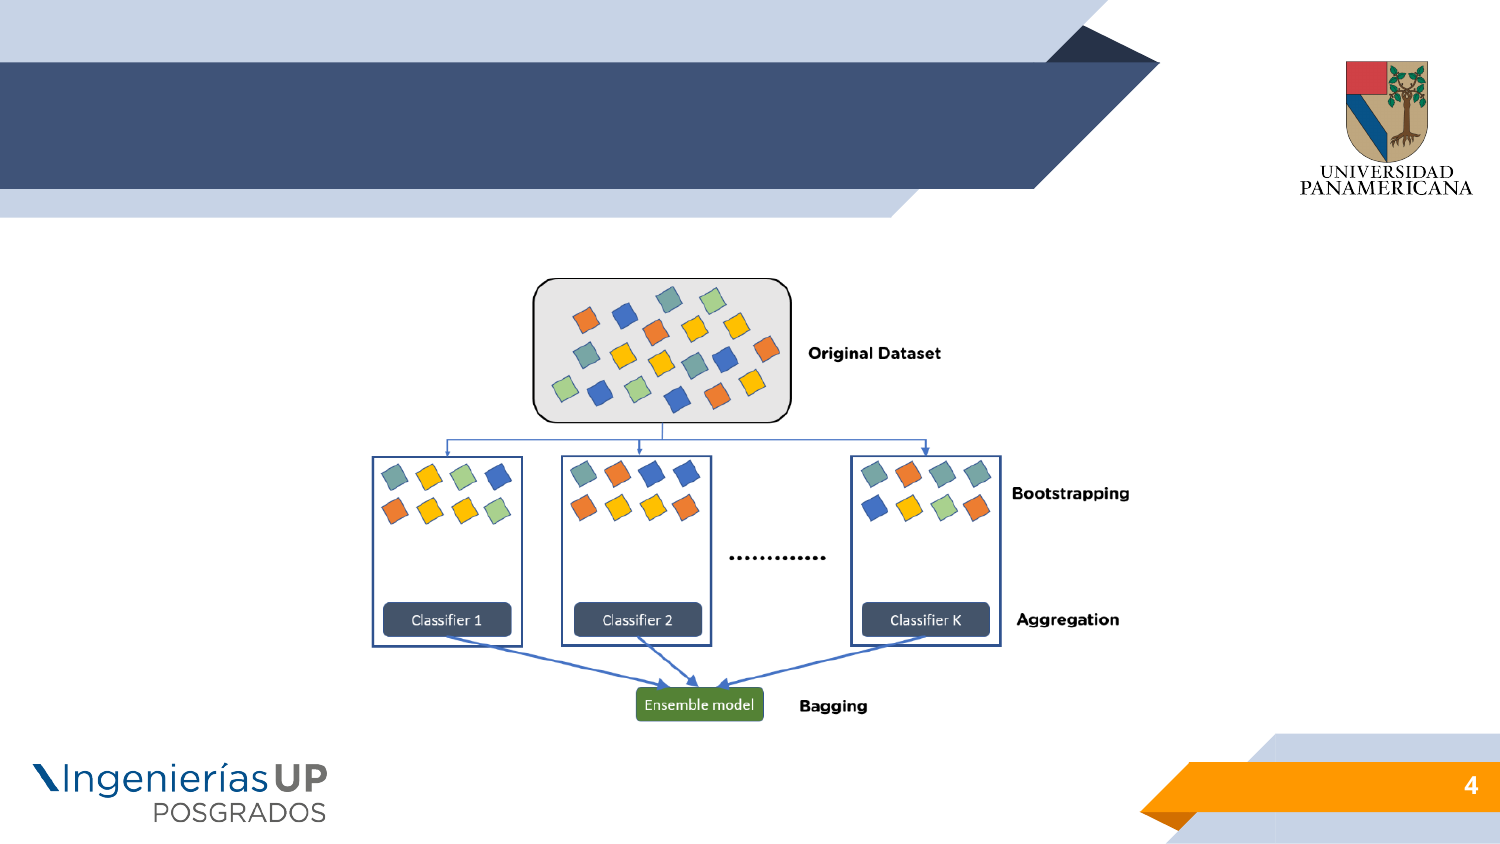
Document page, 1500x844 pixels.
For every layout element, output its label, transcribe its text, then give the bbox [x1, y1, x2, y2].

slide_number 4 [1249, 760, 1494, 813]
picture [362, 270, 1138, 730]
picture [15, 737, 344, 844]
picture [1286, 44, 1490, 210]
